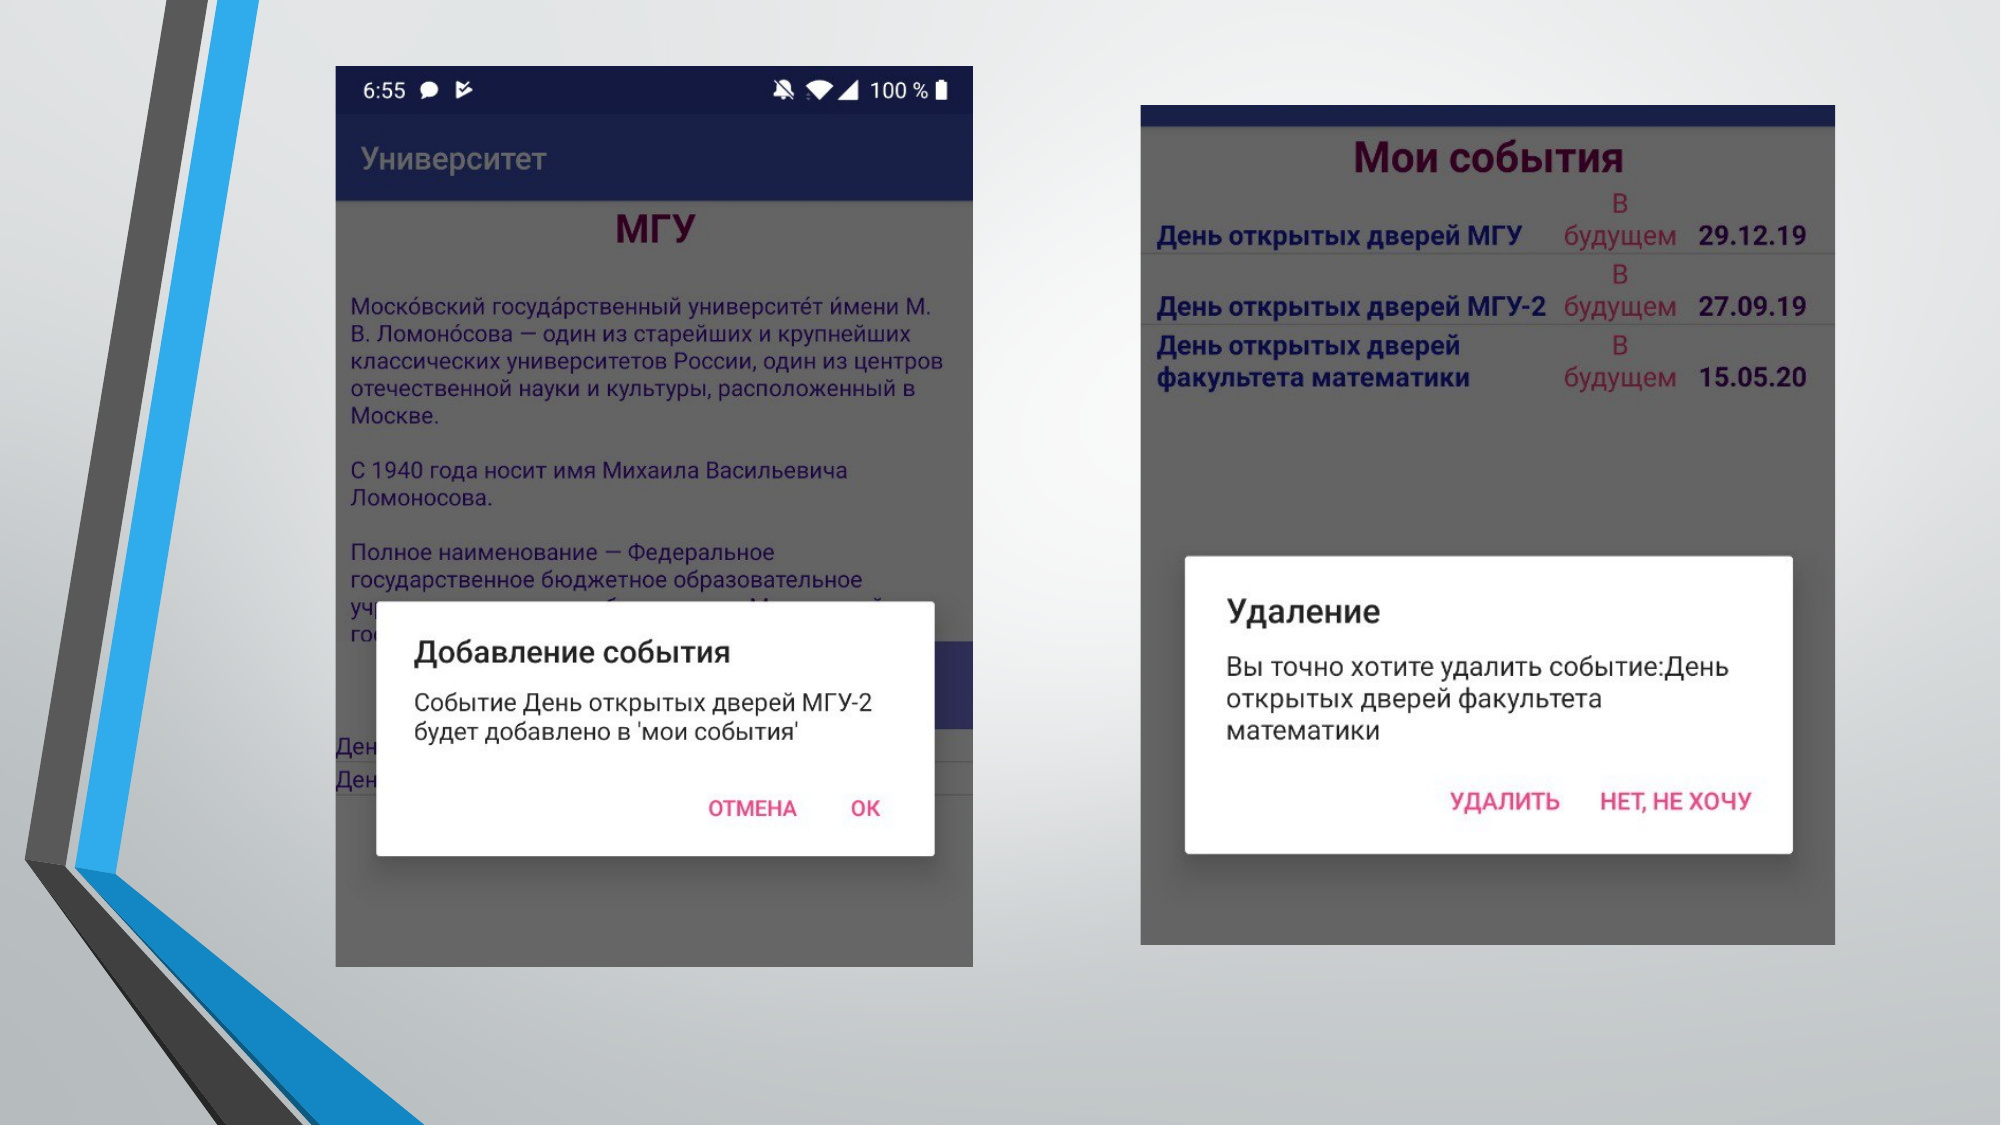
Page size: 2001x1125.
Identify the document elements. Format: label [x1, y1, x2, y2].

picture [335, 66, 973, 967]
picture [1140, 105, 1836, 945]
